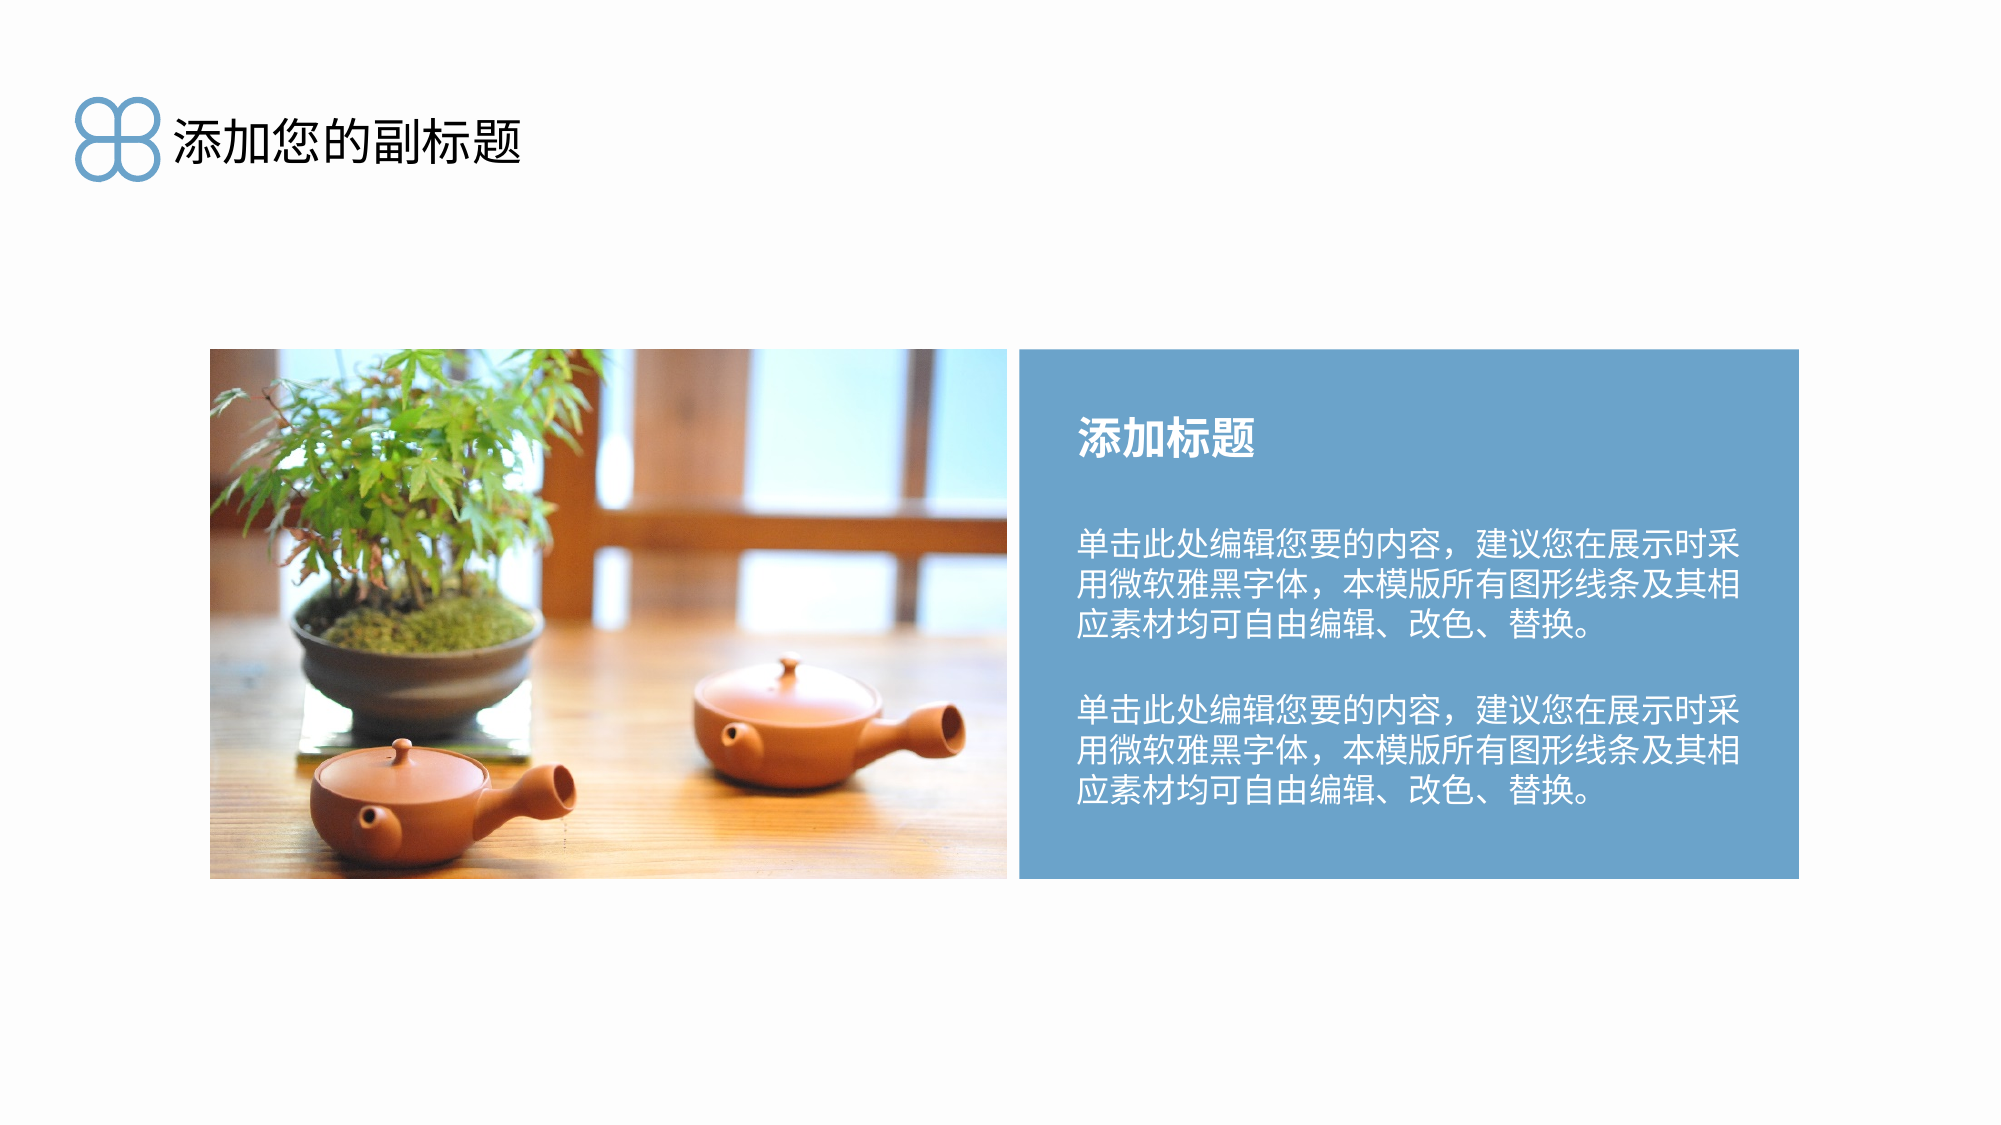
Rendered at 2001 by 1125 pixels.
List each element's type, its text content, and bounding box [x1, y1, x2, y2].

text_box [78, 99, 566, 179]
text_box [1018, 348, 1800, 880]
text_box 添加标题 [1062, 402, 1271, 471]
text_box 单击此处编辑您要的内容，建议您在展示时采用微软雅黑字体，本模版所有图形线条及其相应素材均可自由编辑、改色、替换。 [1061, 516, 1763, 651]
picture [210, 349, 1007, 880]
text_box 单击此处编辑您要的内容，建议您在展示时采用微软雅黑字体，本模版所有图形线条及其相应素材均可自由编辑、改色、替换。 [1061, 681, 1763, 817]
